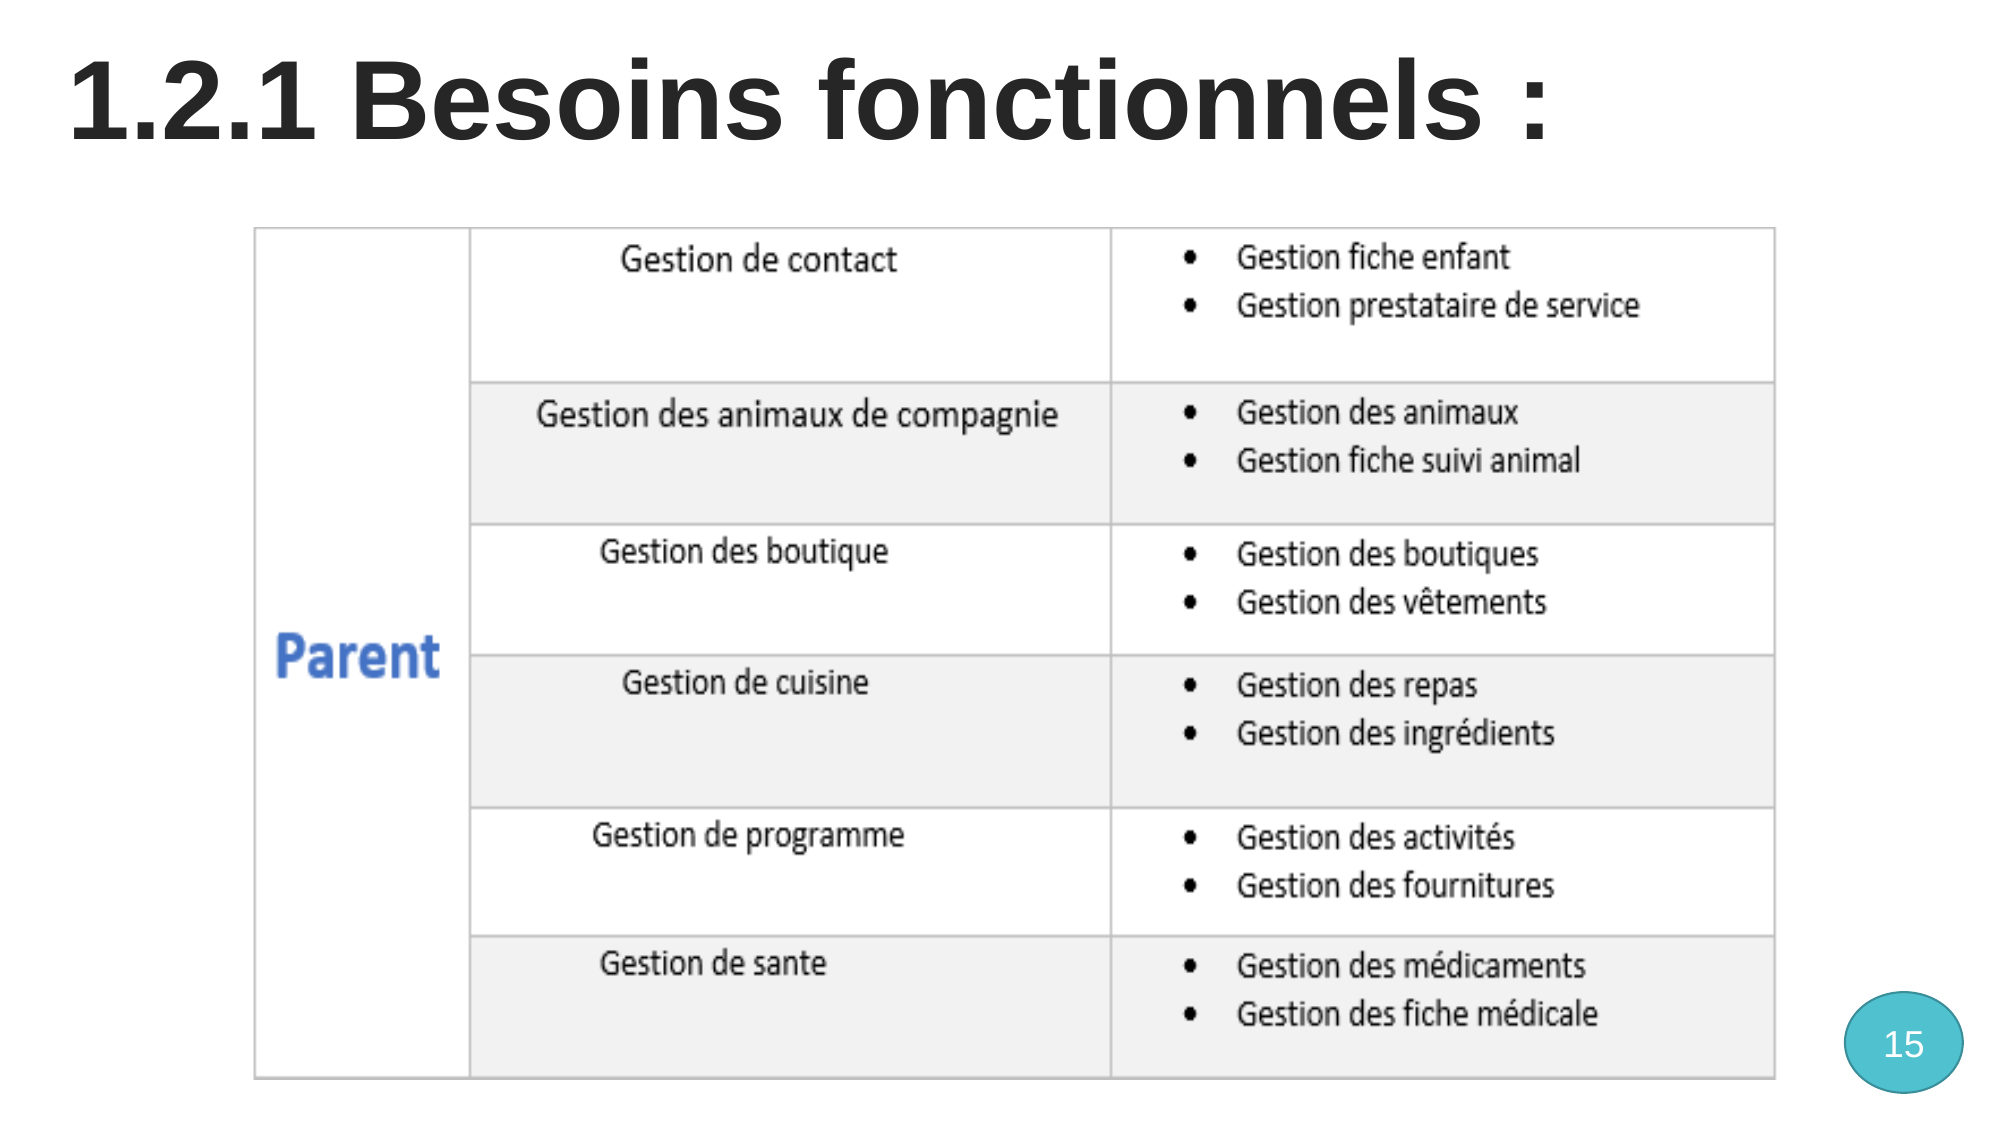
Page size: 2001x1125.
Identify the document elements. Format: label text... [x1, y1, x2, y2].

list 1.2.1 Besoins fonctionnels : [53, 55, 1952, 150]
picture [252, 227, 1781, 1080]
text_box 15 [1843, 991, 1964, 1094]
